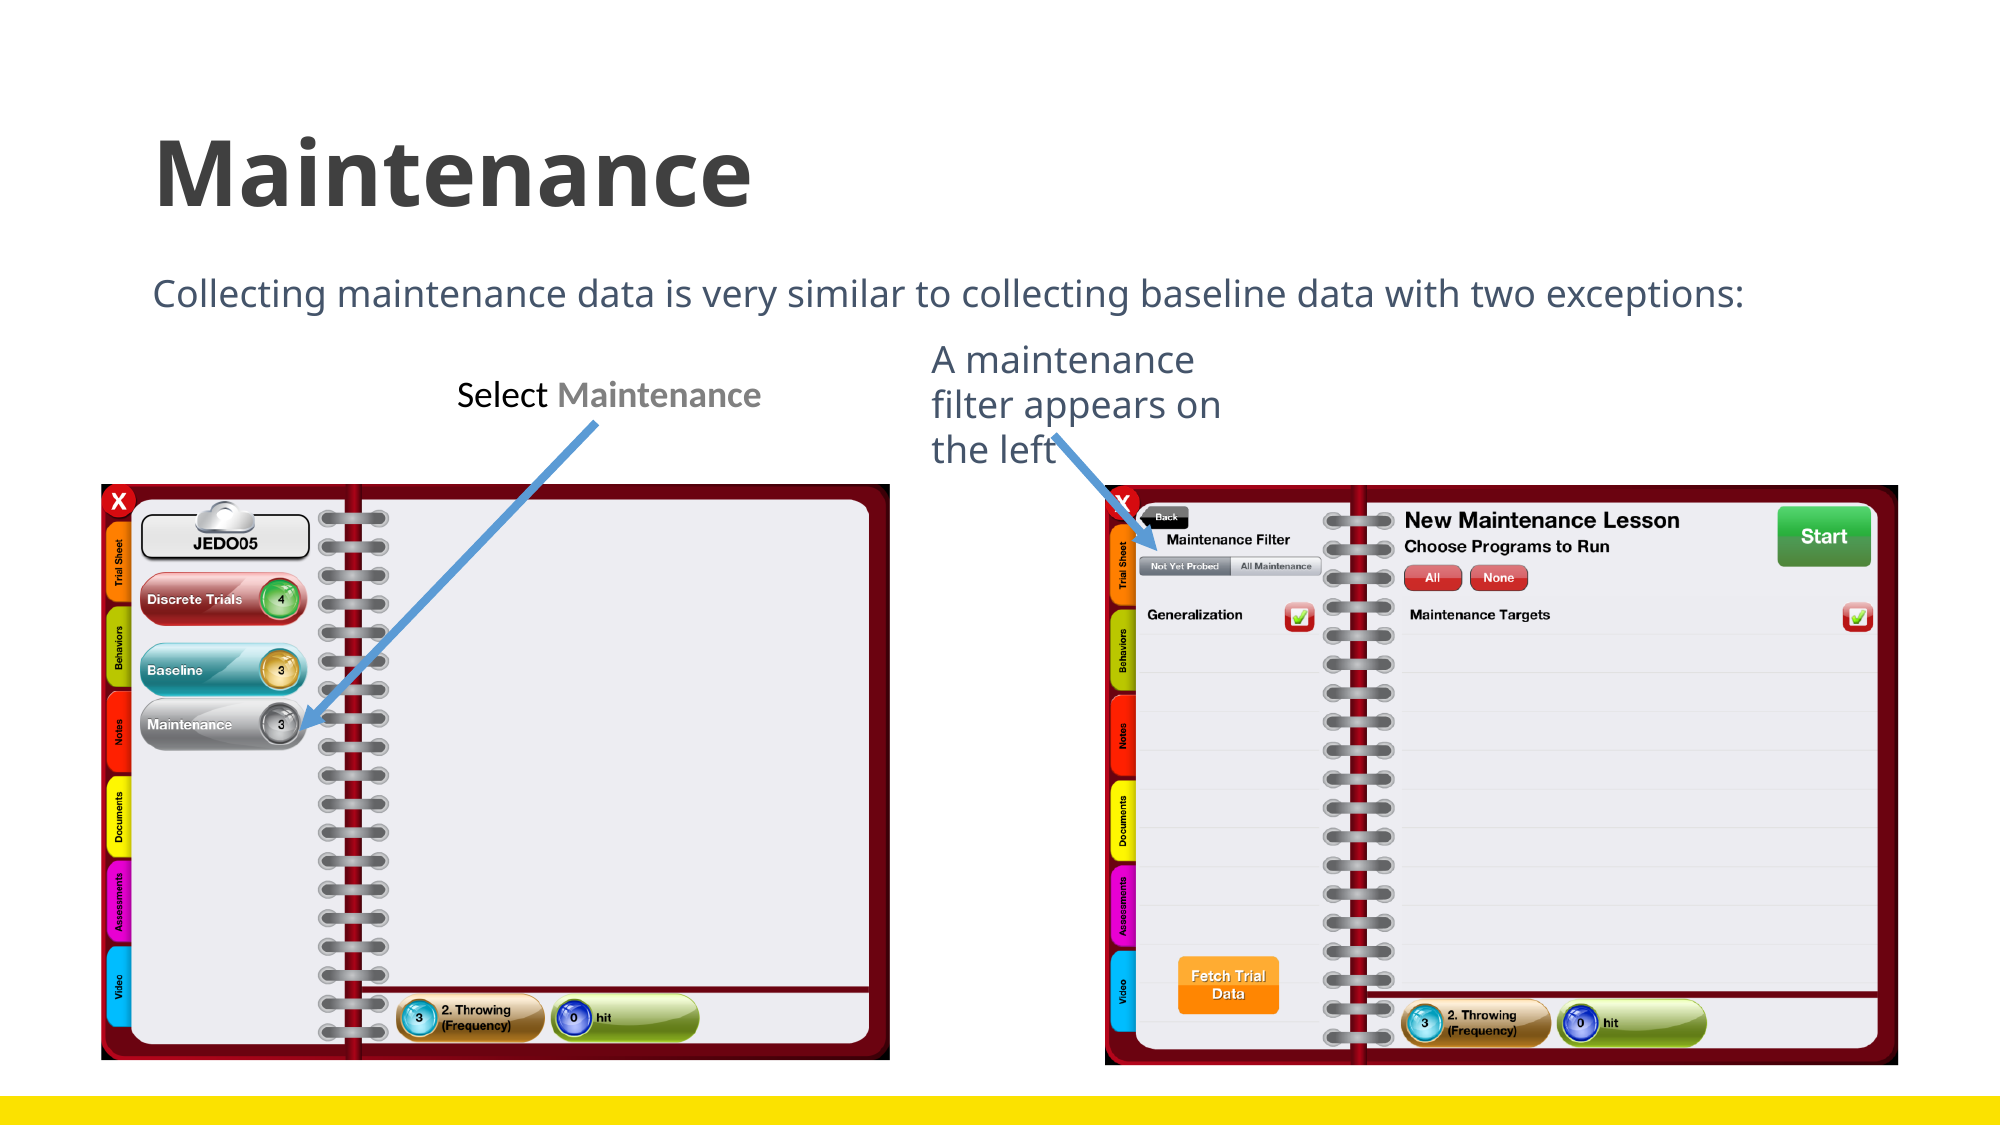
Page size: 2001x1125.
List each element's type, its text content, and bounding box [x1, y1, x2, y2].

text_box Collecting maintenance data is very similar to collecting baseline data with two exceptions: [137, 267, 1863, 1014]
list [98, 484, 895, 1062]
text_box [1053, 434, 1158, 551]
title Maintenance [137, 103, 1863, 249]
text_box Select Maintenance [442, 363, 829, 423]
picture [1105, 485, 1902, 1069]
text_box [299, 422, 597, 731]
text_box A maintenance filter appears on the left [916, 328, 1303, 479]
